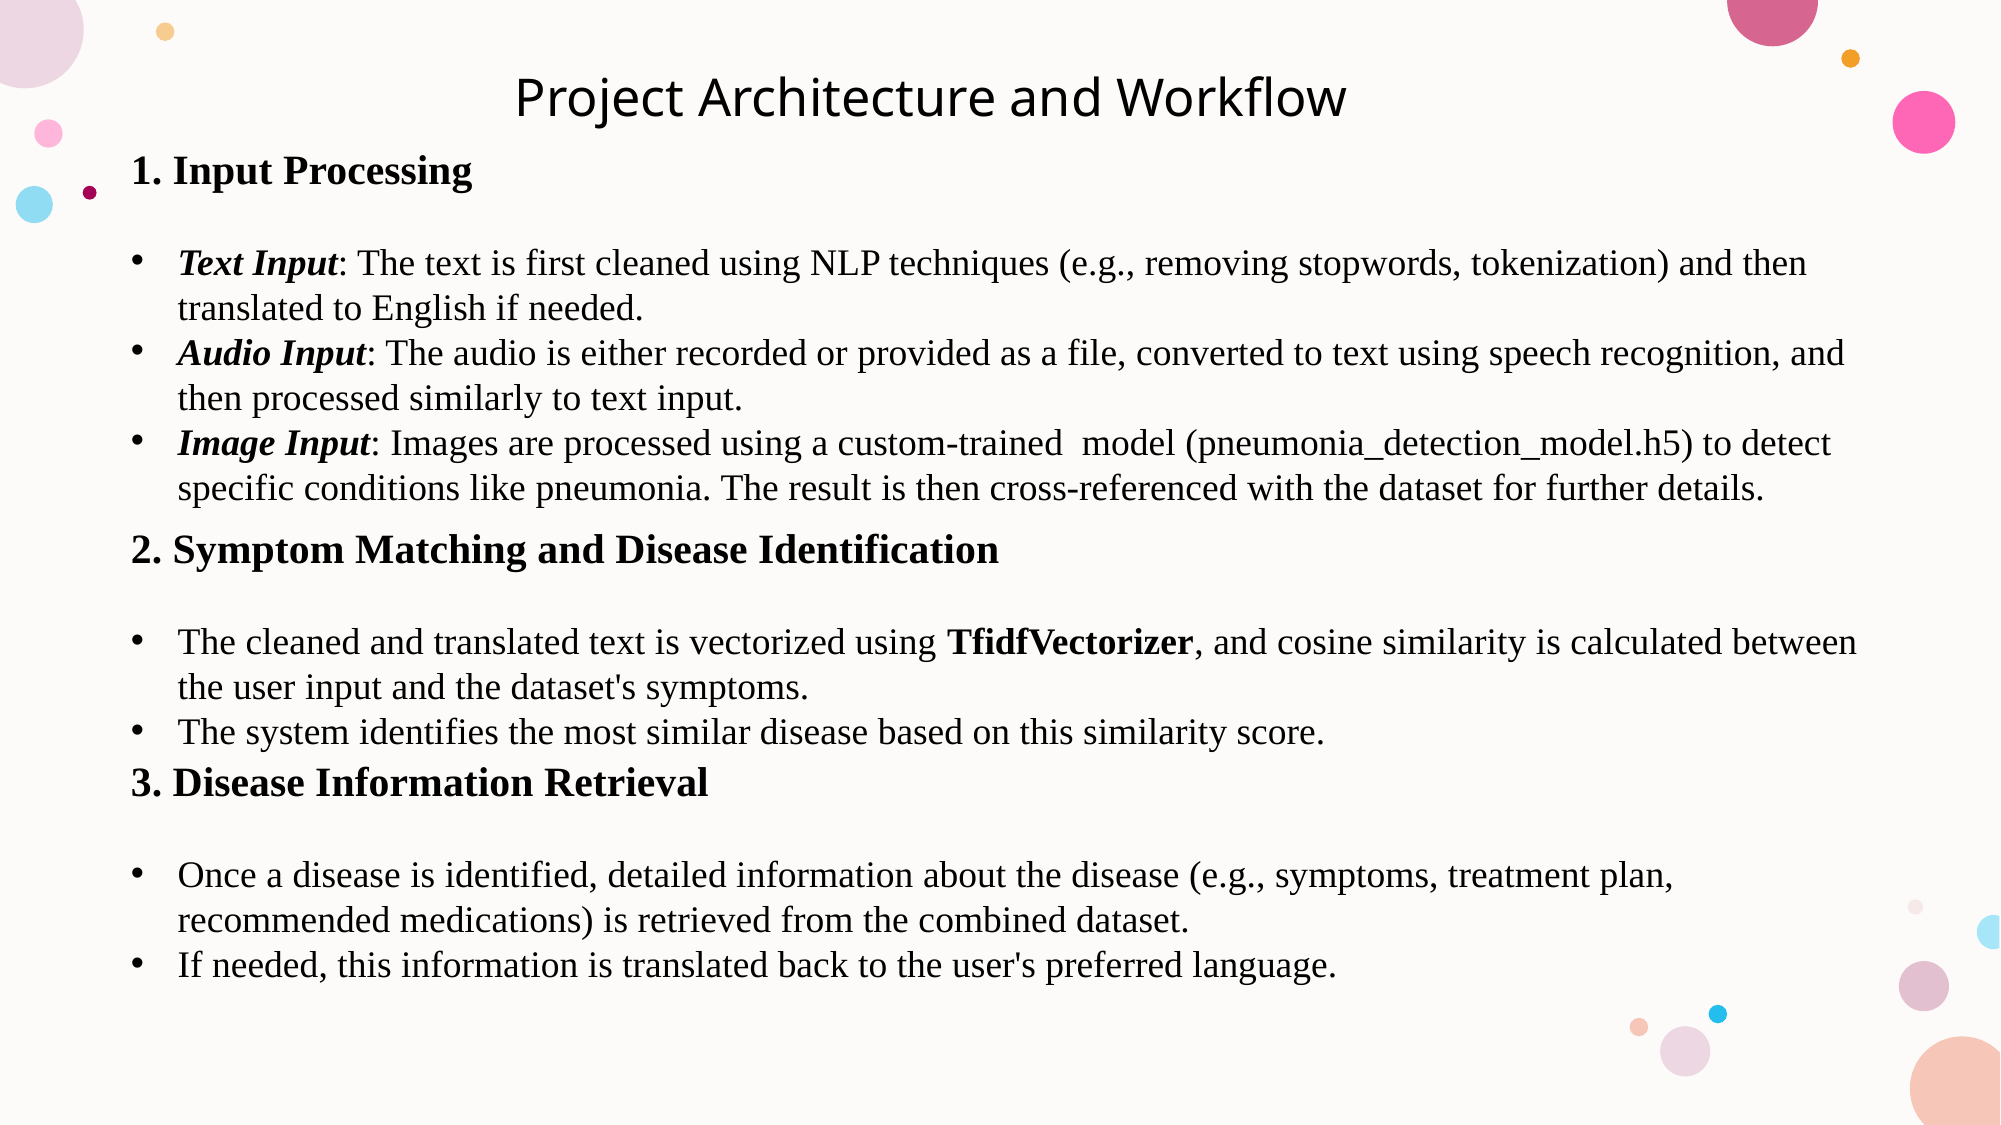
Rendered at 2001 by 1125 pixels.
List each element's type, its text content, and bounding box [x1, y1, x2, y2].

text_box Project Architecture and Workflow [500, 56, 1500, 134]
text_box 3. Disease Information Retrieval Once a disease is identified, detailed information about the disease (e.g., symptoms, treatment plan, recommended medications) is retrieved from the combined dataset. If needed, this information is translated back to the user's preferred language. [116, 747, 1884, 993]
text_box 2. Symptom Matching and Disease Identification The cleaned and translated text is vectorized using TfidfVectorizer, and cosine similarity is calculated between the user input and the dataset's symptoms. The system identifies the most similar disease based on this similarity score. [116, 514, 1884, 747]
text_box 1. Input Processing Text Input: The text is first cleaned using NLP techniques (e.g., removing stopwords, tokenization) and then translated to English if needed. Audio Input: The audio is either recorded or provided as a file, converted to text using speech recognition, and then processed similarly to text input. Image Input: Images are processed using a custom-trained model (pneumonia_detection_model.h5) to detect specific conditions like pneumonia. The result is then cross-referenced with the dataset for further details. [116, 135, 1884, 514]
